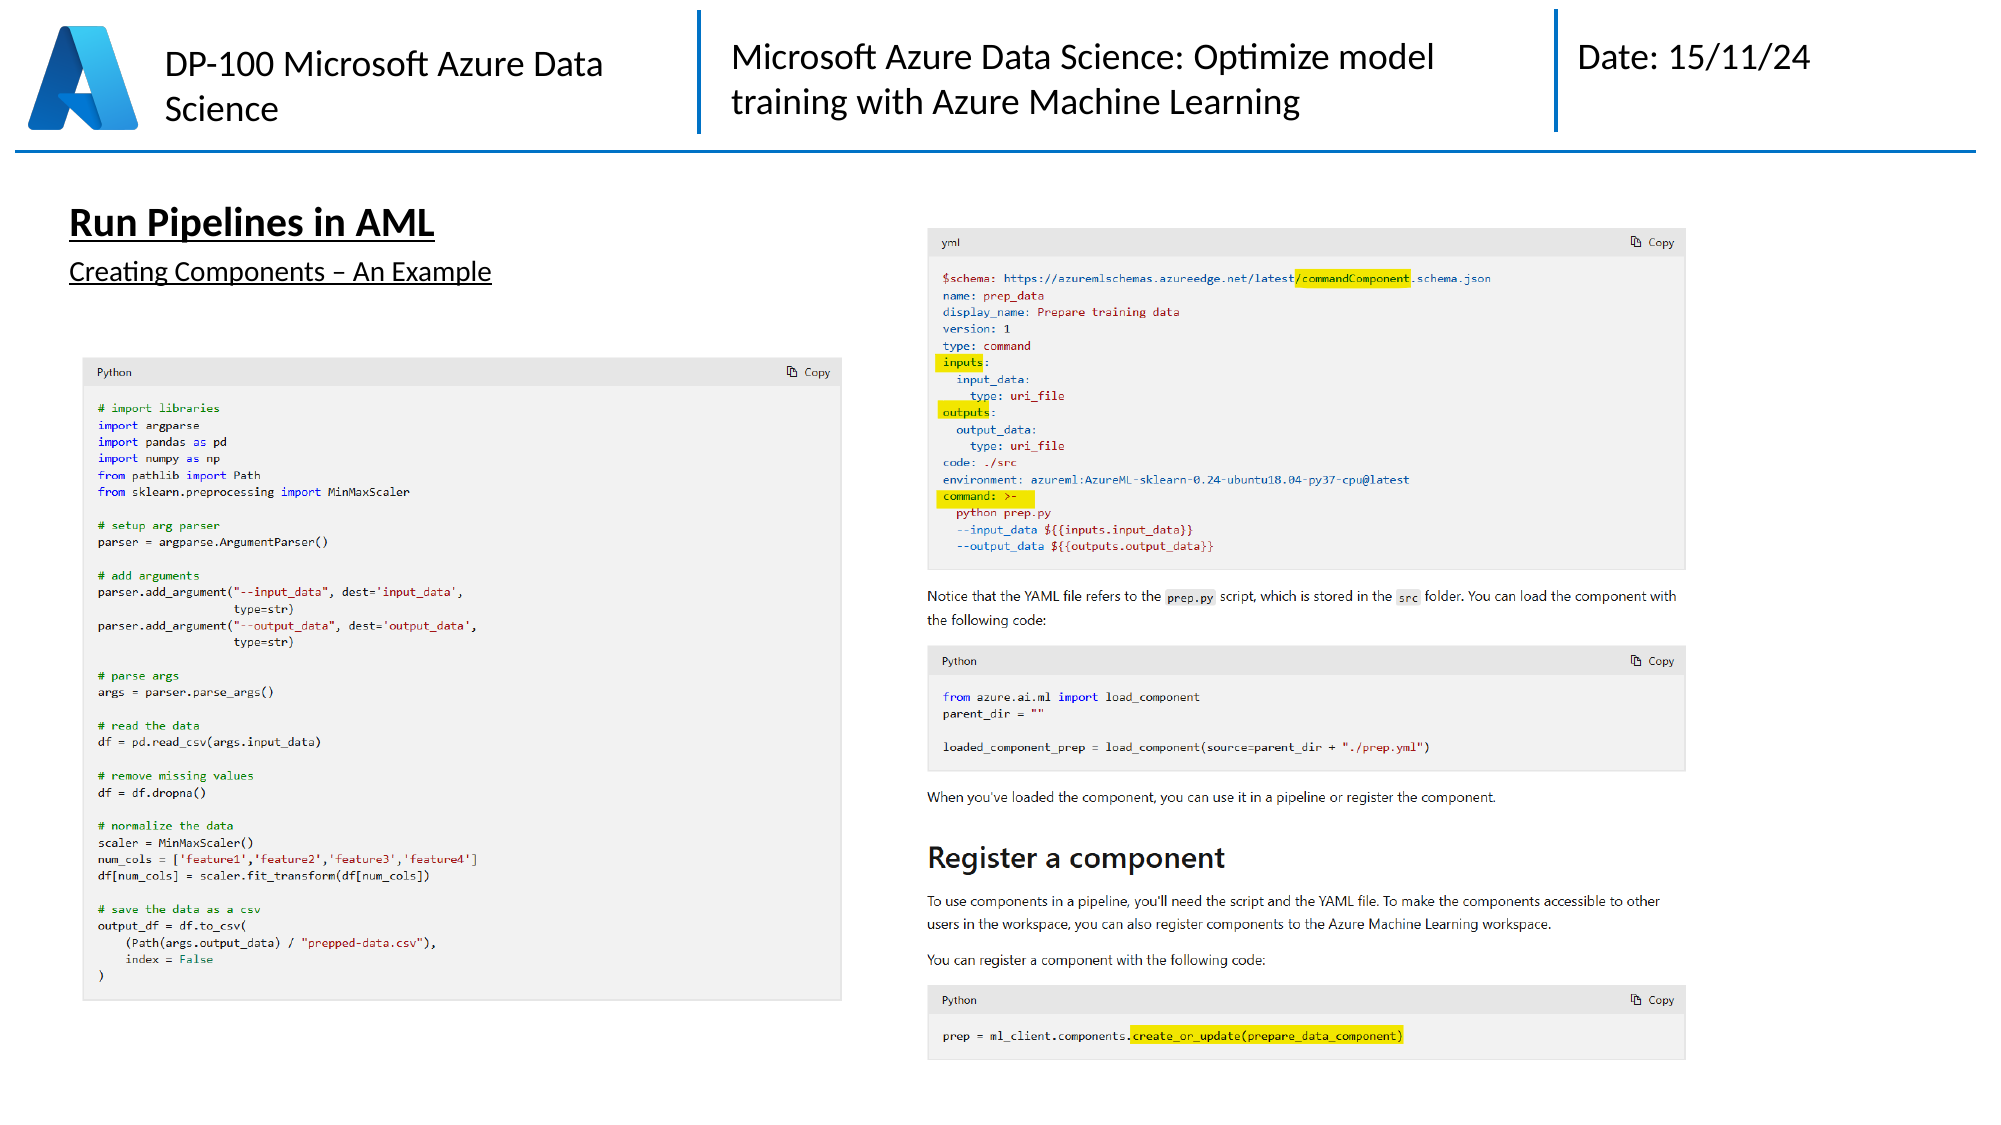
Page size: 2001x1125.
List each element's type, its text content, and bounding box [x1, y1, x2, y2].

picture [906, 228, 1708, 1070]
picture [65, 350, 857, 1005]
picture [23, 18, 143, 138]
text_box Run Pipelines in AML Creating Components – An Example [54, 177, 817, 295]
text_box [15, 8, 1977, 152]
